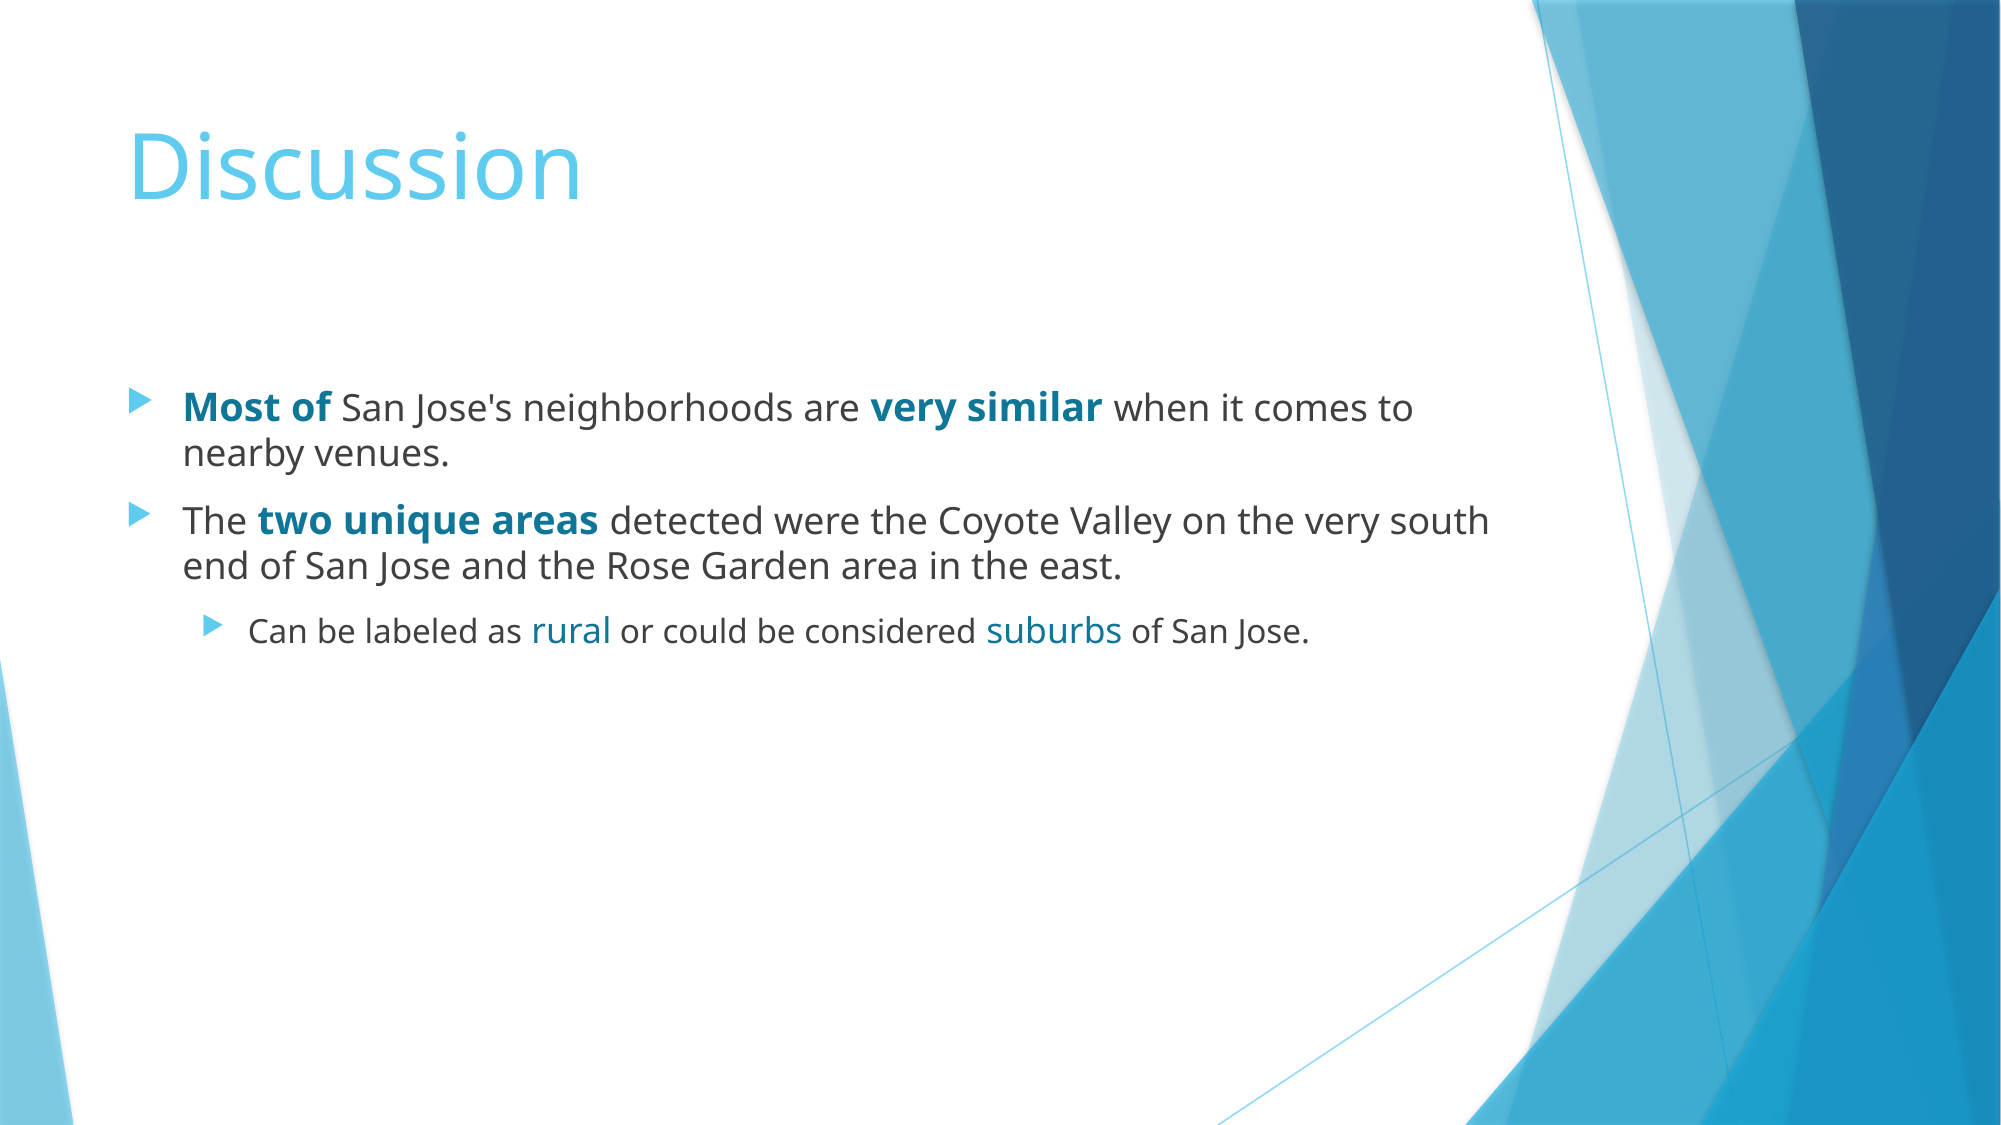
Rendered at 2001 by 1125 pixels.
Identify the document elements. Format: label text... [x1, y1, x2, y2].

list Most of San Jose's neighborhoods are very similar when it comes to nearby venues. The two unique areas detected were the Coyote Valley on the very south end of San Jose and the Rose Garden area in the east. Can be labeled as rural or could be considered suburbs of San Jose. [111, 374, 1522, 1095]
title Discussion [111, 99, 1522, 317]
